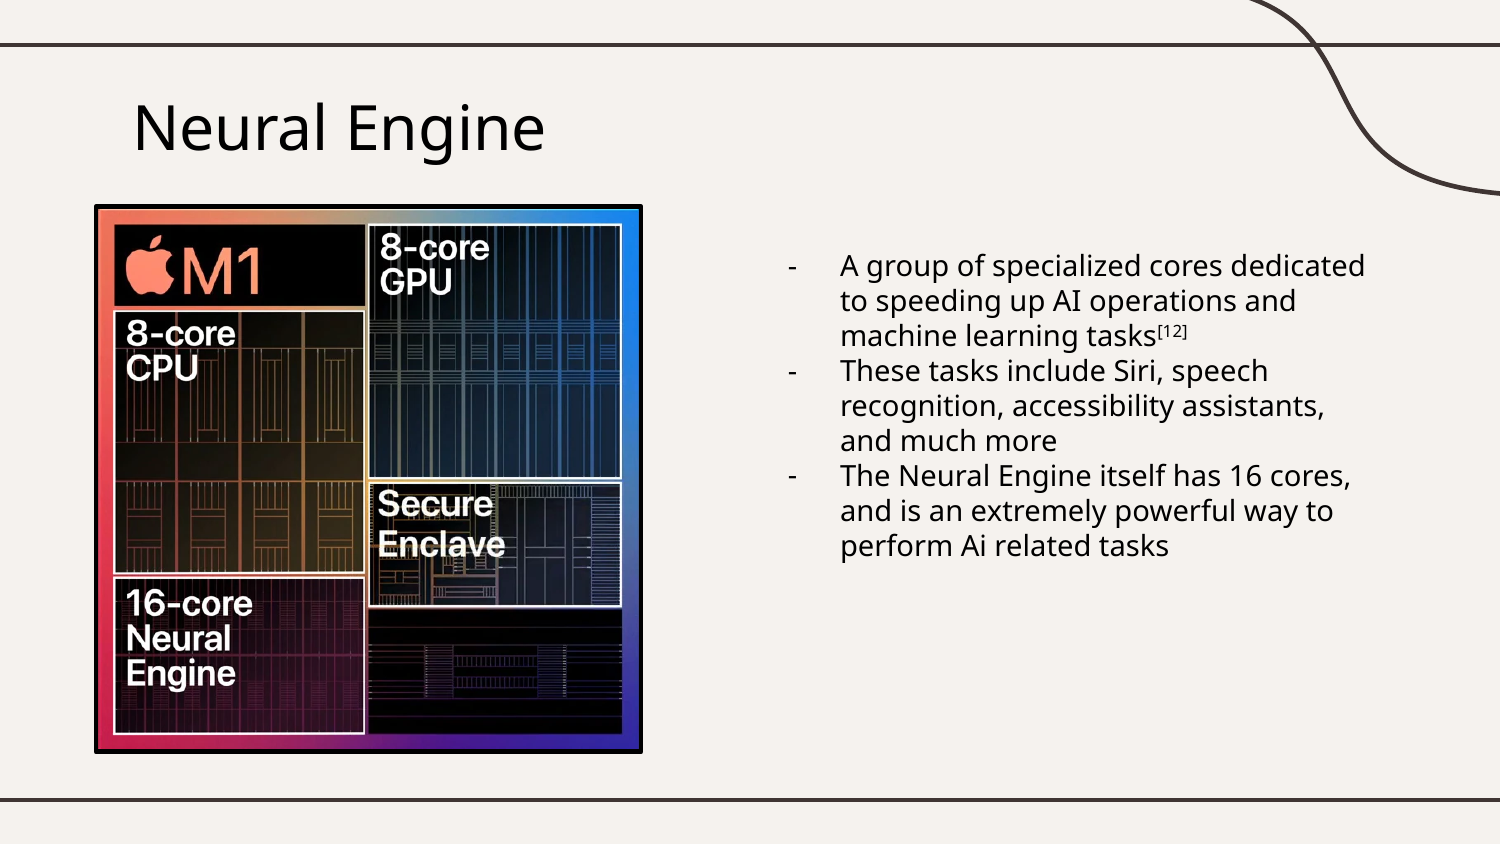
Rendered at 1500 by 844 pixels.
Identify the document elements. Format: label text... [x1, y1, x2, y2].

picture [97, 208, 640, 750]
list A group of specialized cores dedicated to speeding up AI operations and machine learning tasks[12] These tasks include Siri, speech recognition, accessibility assistants, and much more The Neural Engine itself has 16 cores, and is an extremely powerful way to perform Ai related tasks [750, 232, 1383, 773]
title Neural Engine [116, 72, 890, 167]
